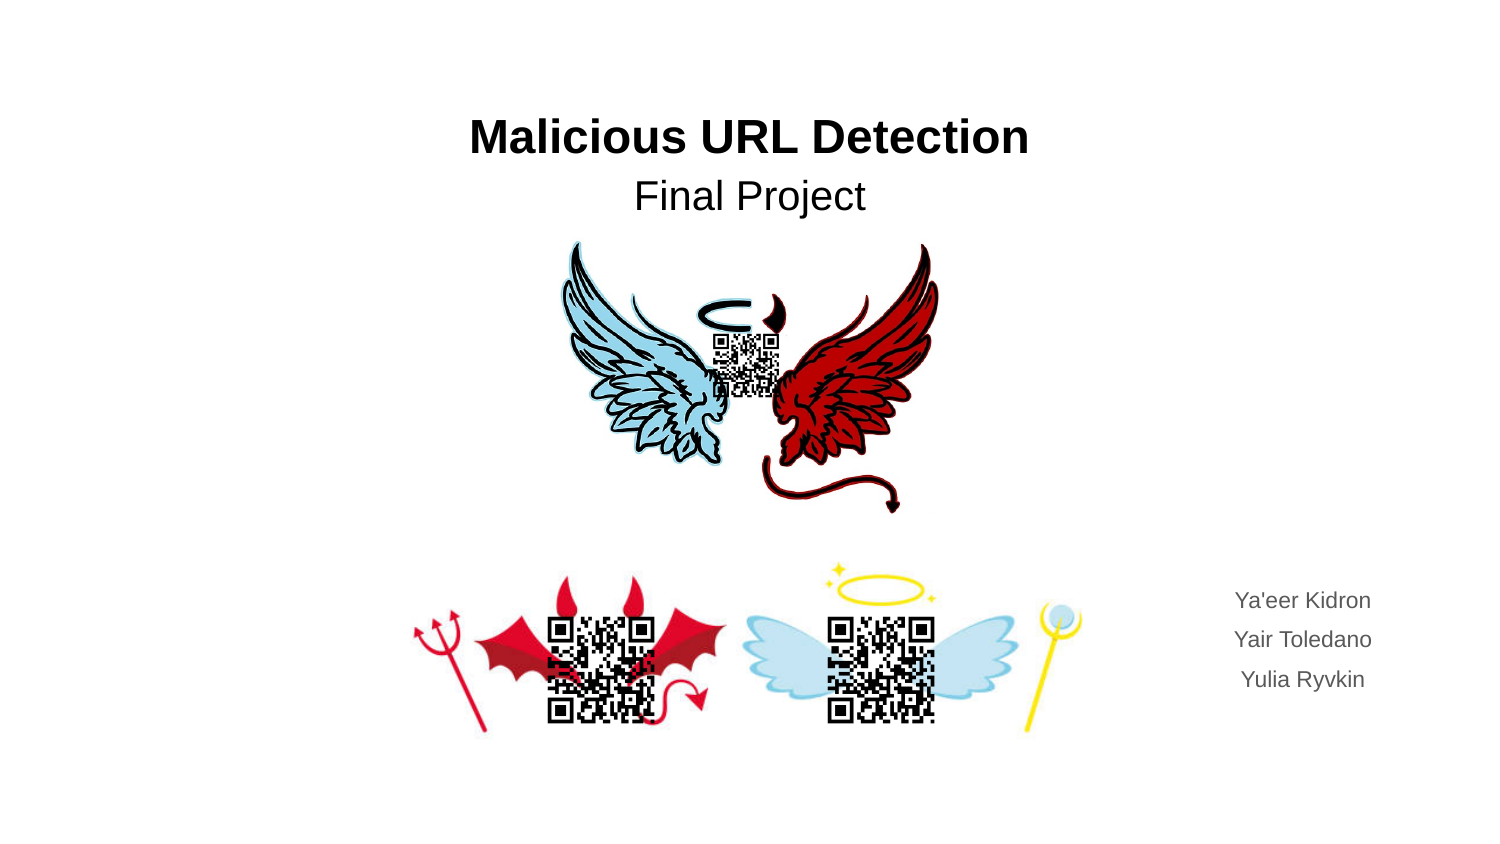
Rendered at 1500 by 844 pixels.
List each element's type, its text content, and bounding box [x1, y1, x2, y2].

subtitle Ya'eer Kidron Yair Toledano Yulia Ryvkin [1138, 584, 1468, 788]
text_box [559, 234, 941, 514]
title Malicious URL Detection Final Project [187, 20, 1313, 225]
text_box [410, 561, 1090, 743]
